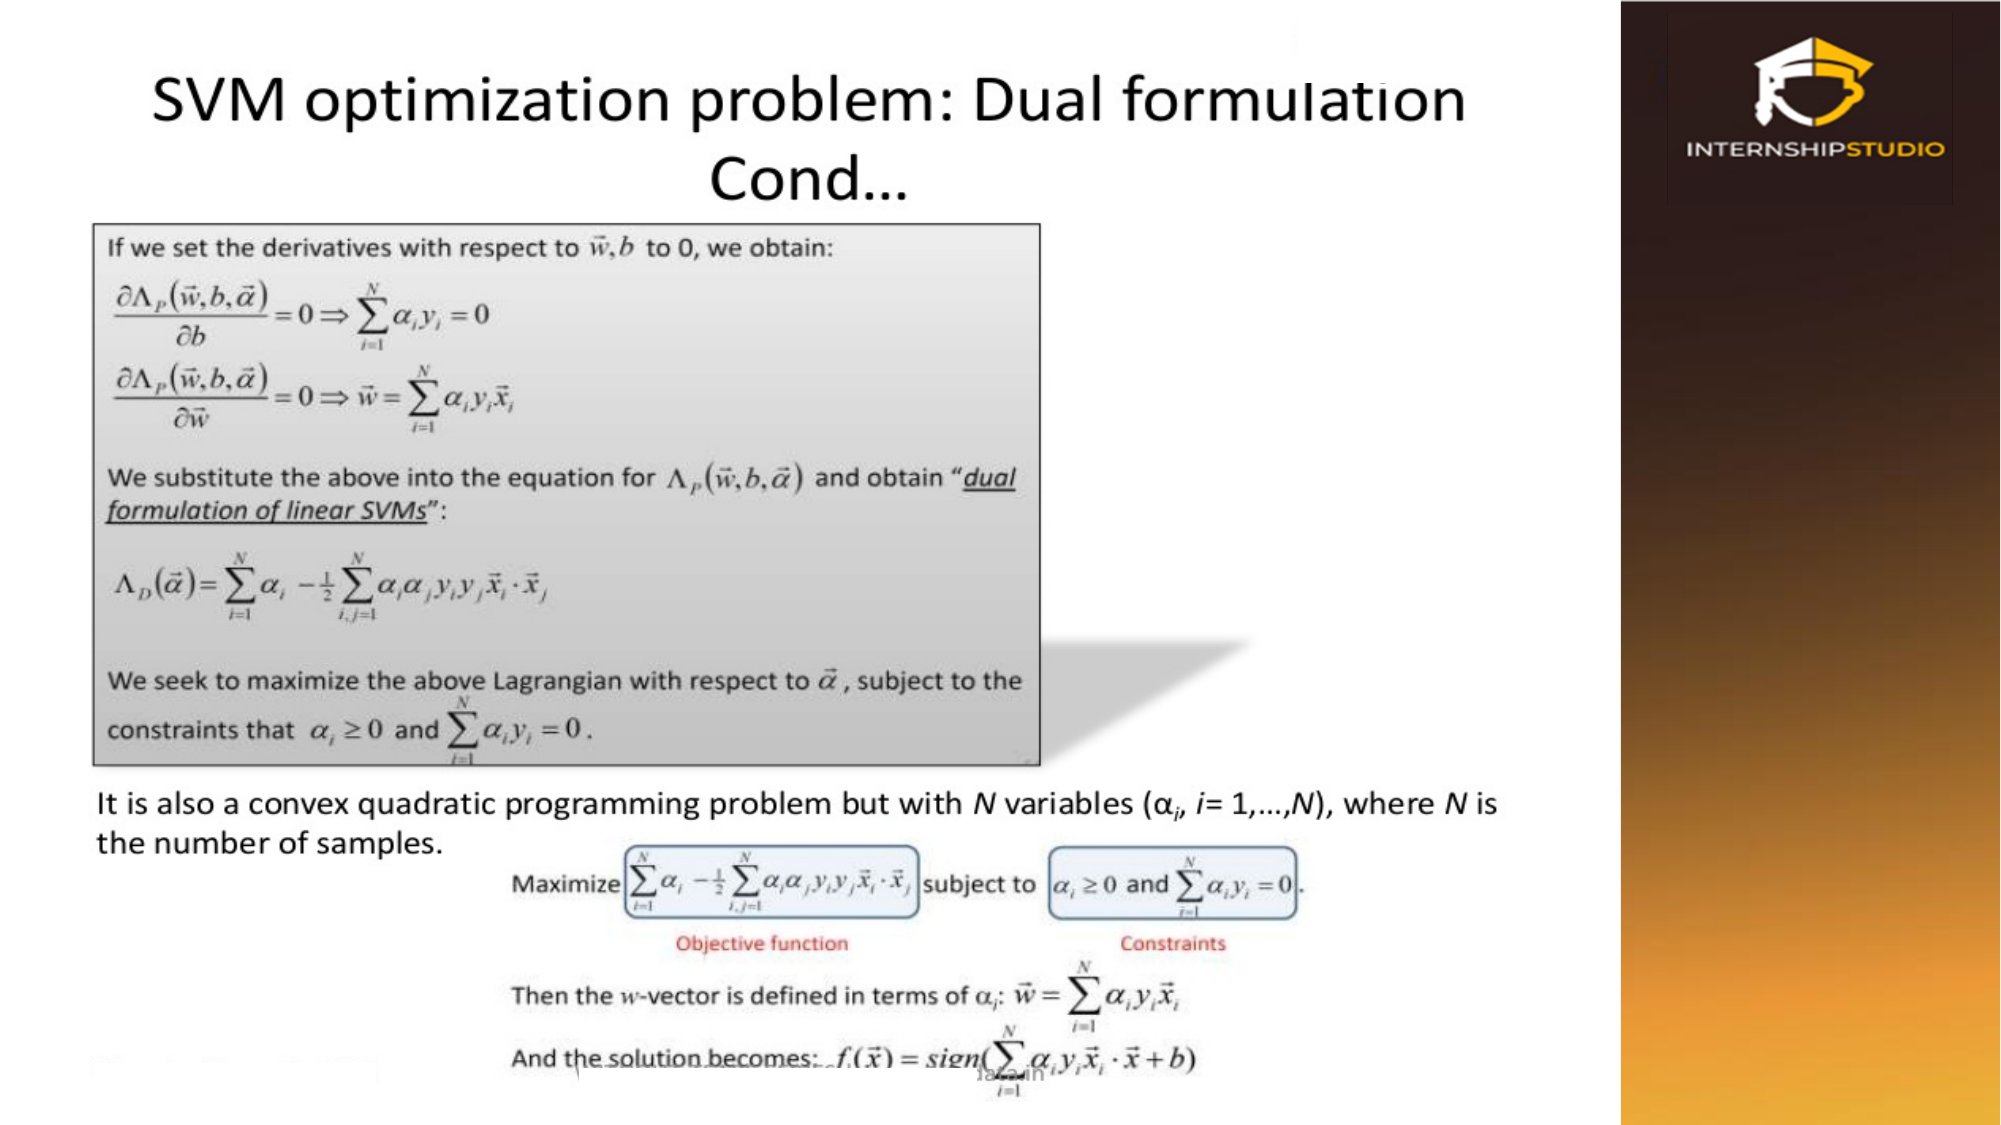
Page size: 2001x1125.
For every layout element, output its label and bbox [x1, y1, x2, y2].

text_box [0, 0, 1621, 1125]
picture [1621, 2, 2001, 1125]
